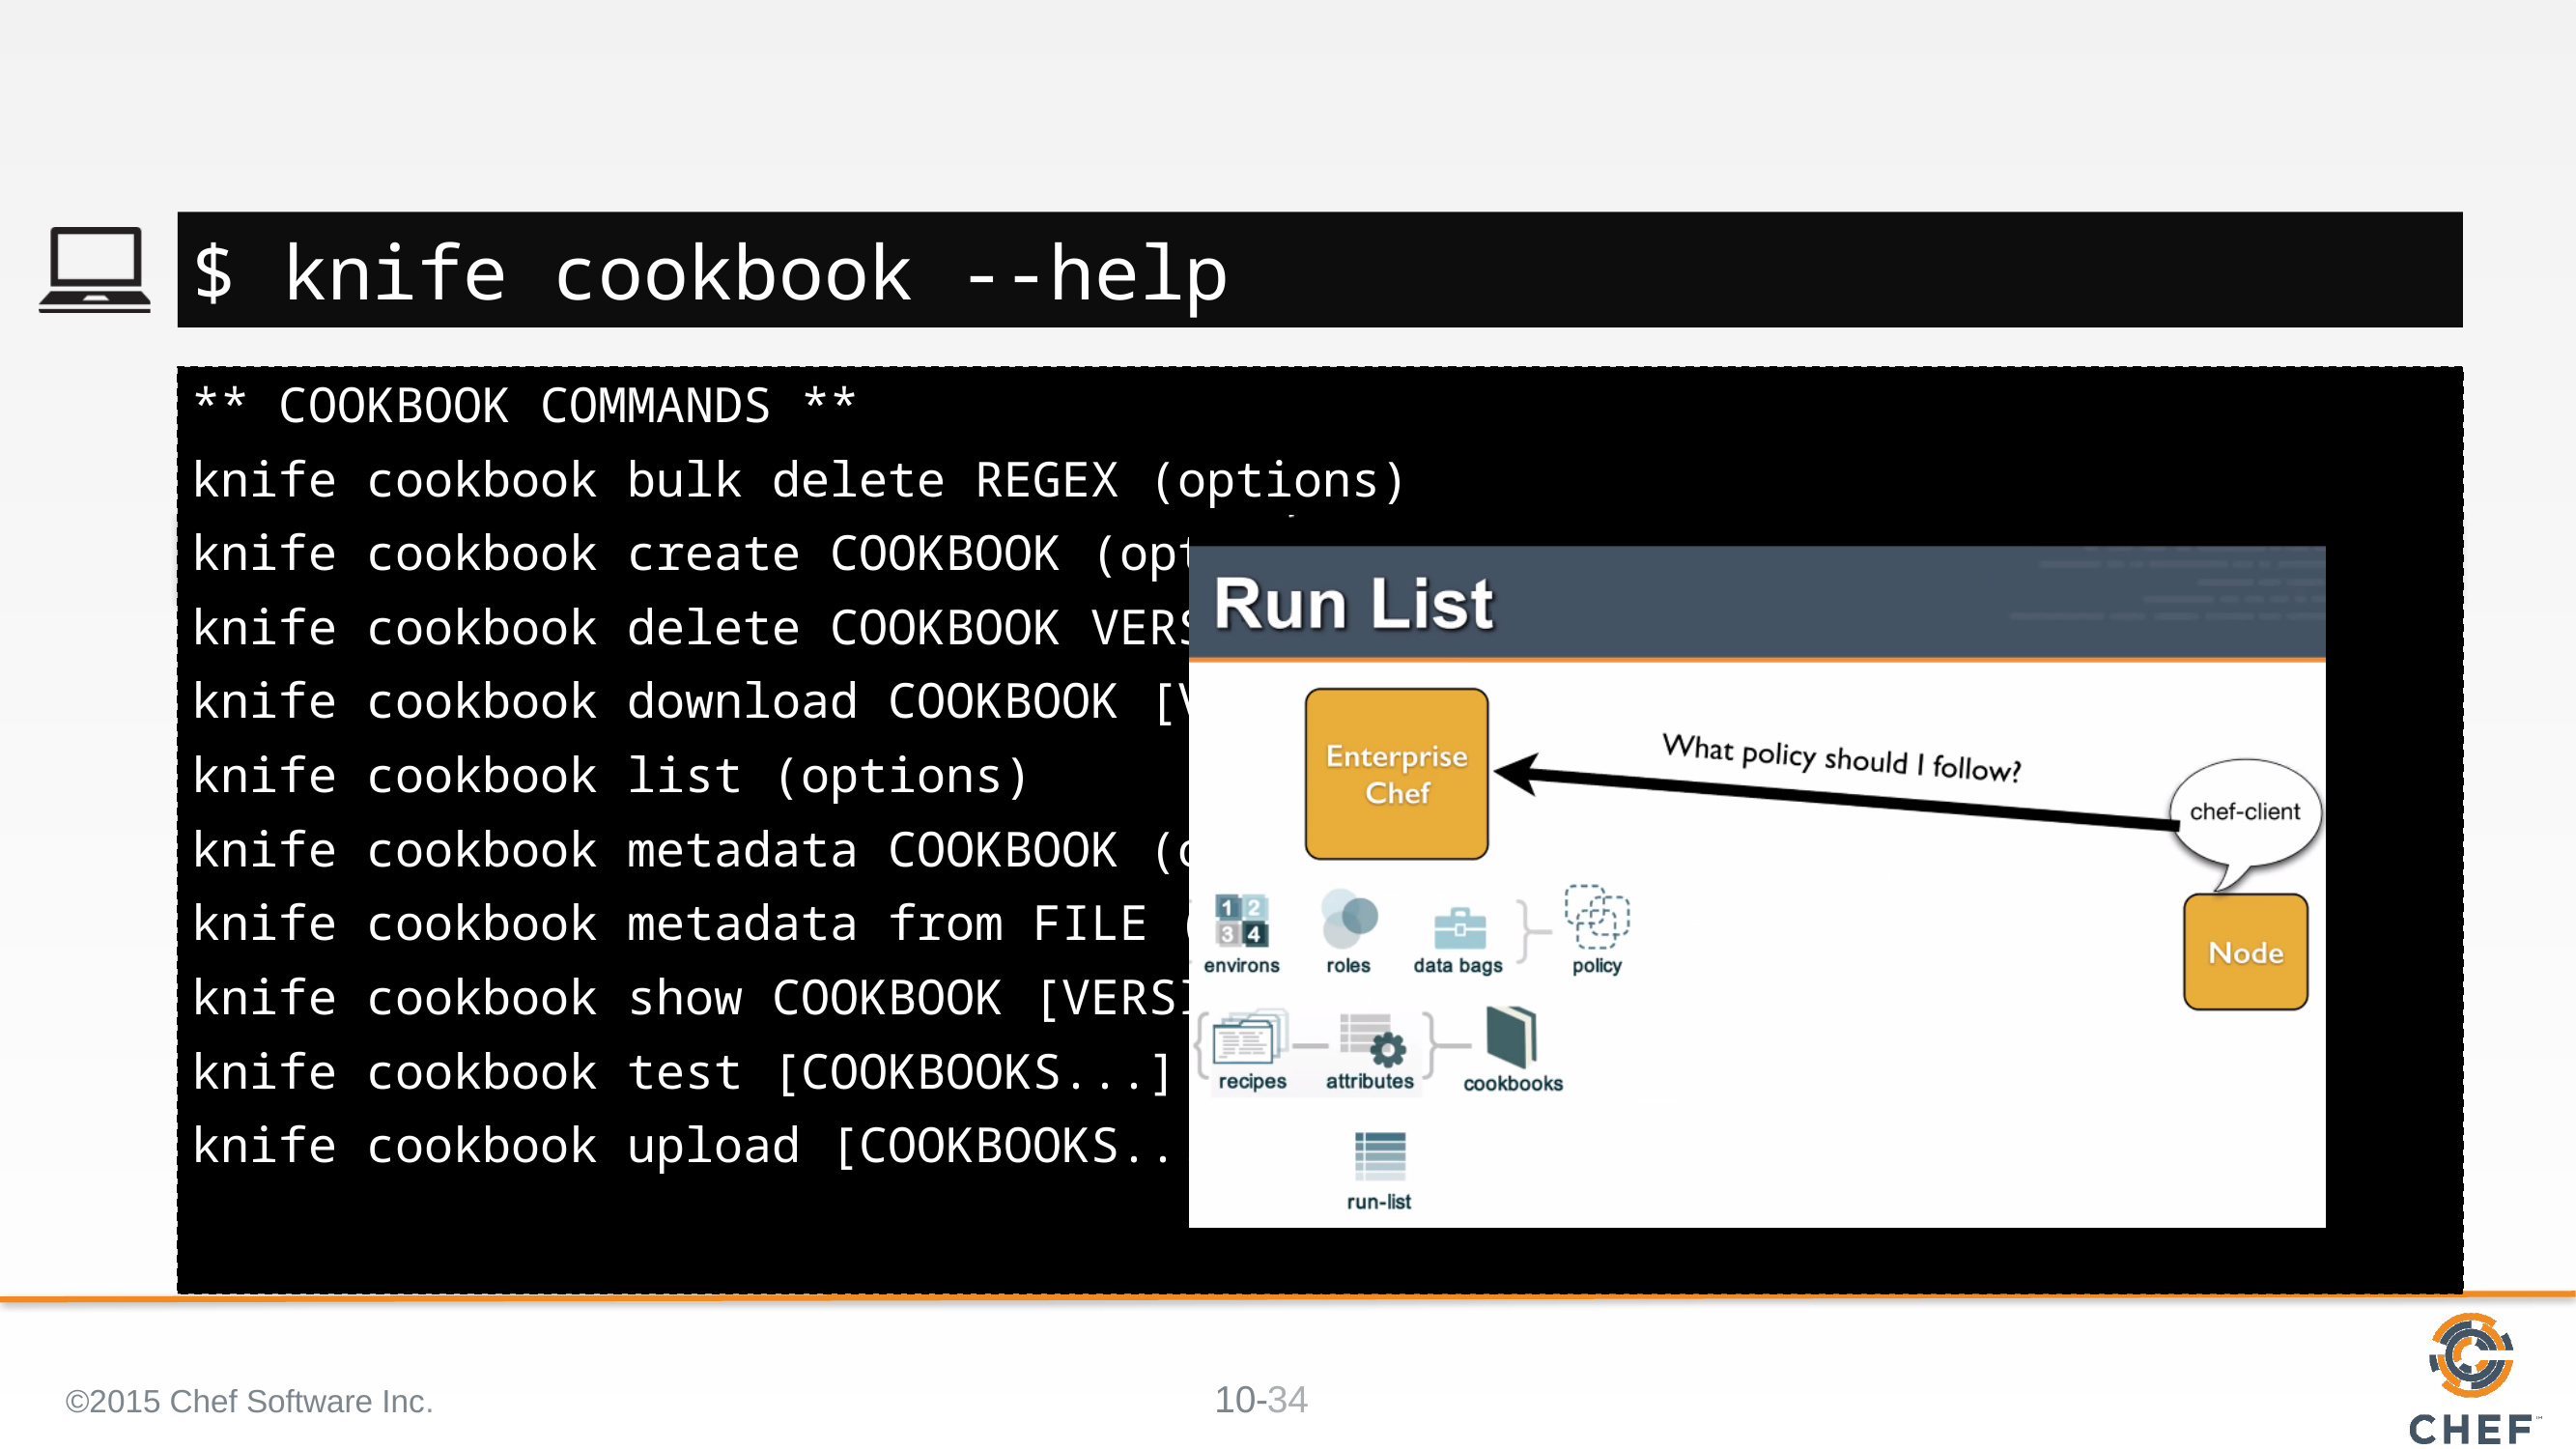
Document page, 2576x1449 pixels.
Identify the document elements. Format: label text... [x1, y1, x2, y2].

picture [2399, 1297, 2550, 1449]
picture [1188, 514, 2326, 1229]
list ** COOKBOOK COMMANDS ** knife cookbook bulk delete REGEX (options) knife cookbook create COOKBOOK (options) knife cookbook delete COOKBOOK VERSION (options) knife cookbook download COOKBOOK [VERSION] (options) knife cookbook list (options) knife cookbook metadata COOKBOOK (options) knife cookbook metadata from FILE (options) knife cookbook show COOKBOOK [VERSION] [PART] [FILENAME] (options) knife cookbook test [COOKBOOKS...] (options) knife cookbook upload [COOKBOOKS...] (options) [177, 366, 2464, 1294]
list $ knife cookbook --help [177, 212, 2463, 327]
footer ©2015 Chef Software Inc. [51, 1359, 952, 1440]
slide_number 34 [998, 1359, 1578, 1437]
